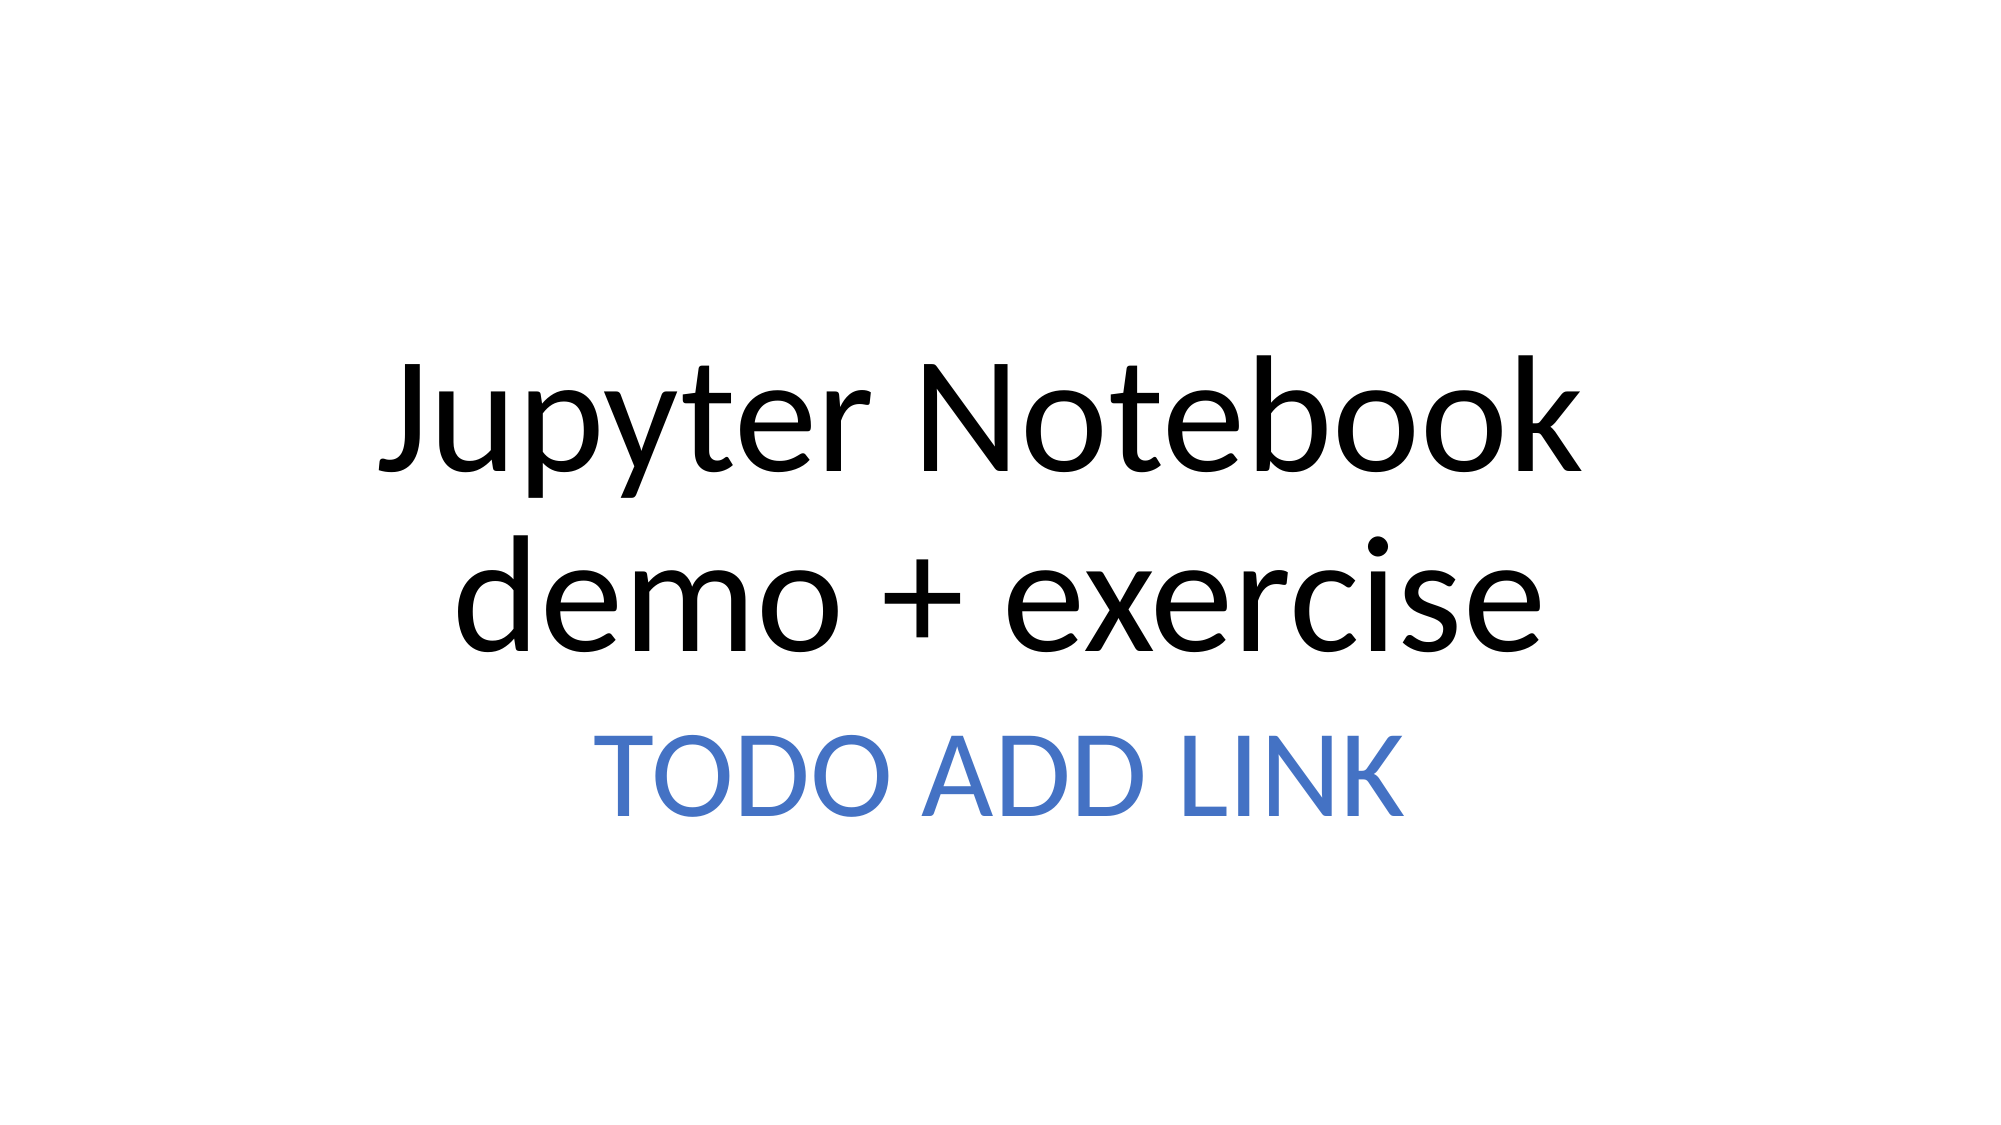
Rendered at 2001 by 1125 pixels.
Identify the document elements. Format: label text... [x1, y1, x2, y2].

list Jupyter Notebook demo + exercise TODO ADD LINK [137, 299, 1863, 1014]
